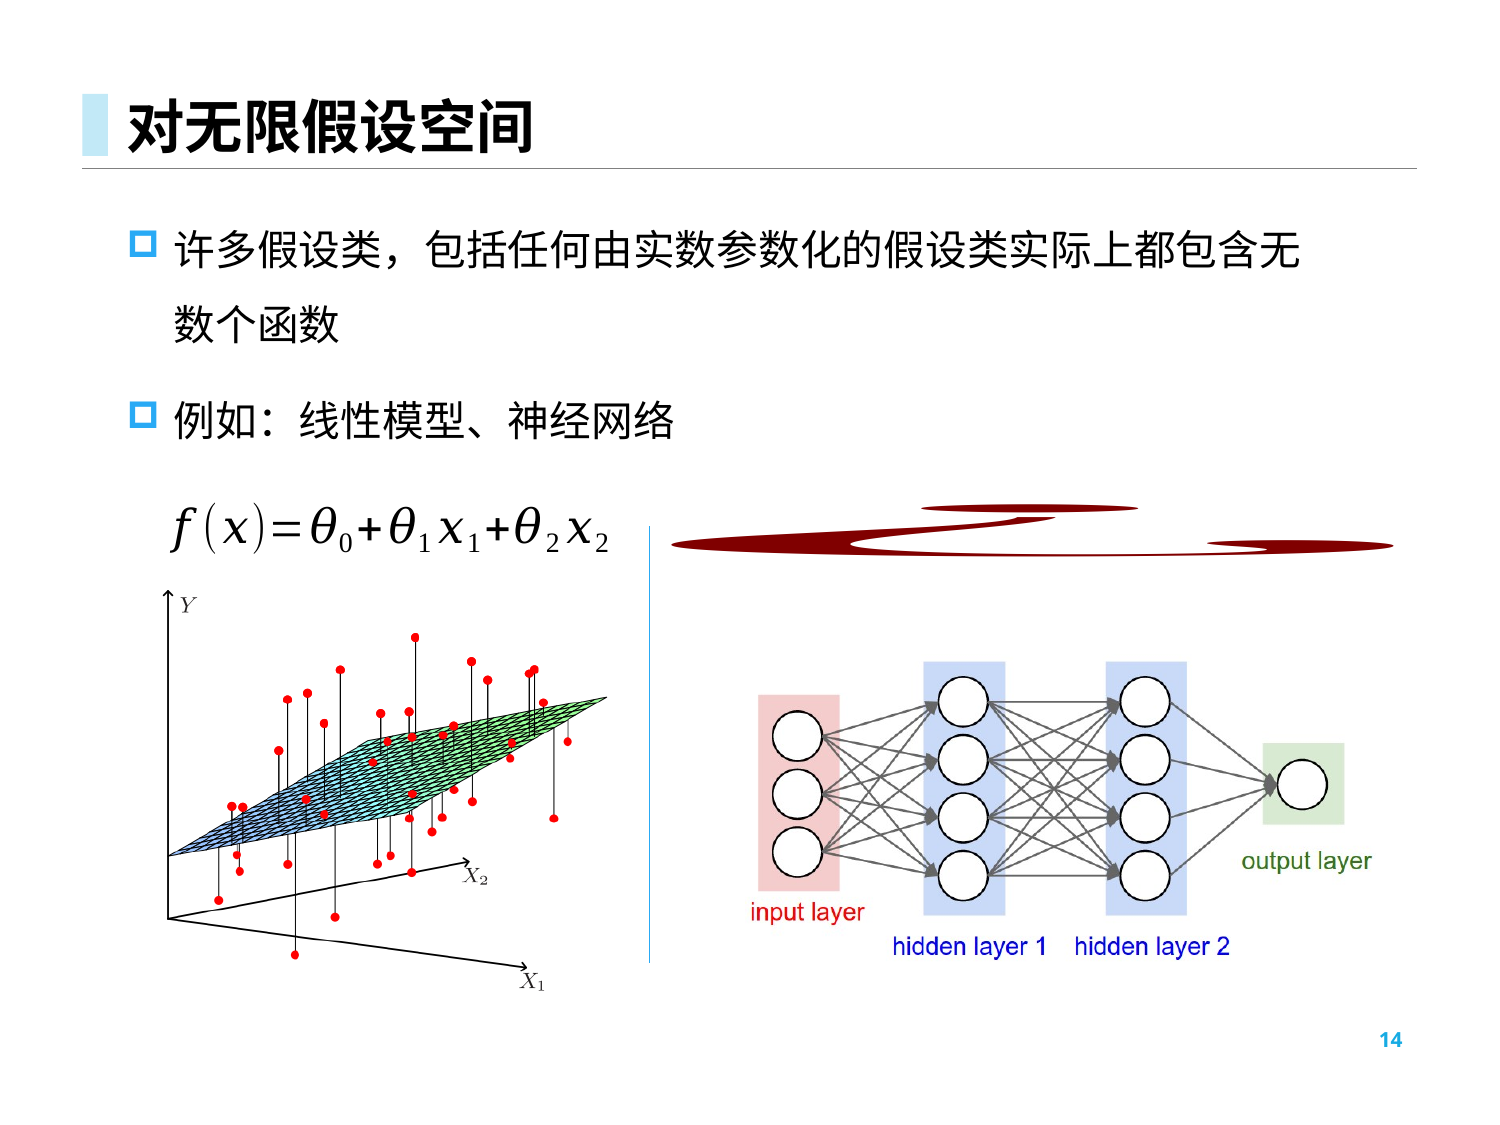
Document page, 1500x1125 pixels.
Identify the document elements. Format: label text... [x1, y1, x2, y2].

picture [147, 584, 629, 1000]
title 对无限假设空间 [111, 0, 1447, 169]
text_box 许多假设类，包括任何由实数参数化的假设类实际上都包含无数个函数 例如：线性模型、神经网络 [111, 191, 1343, 467]
picture [745, 654, 1376, 964]
slide_number 14 [1059, 1023, 1418, 1058]
